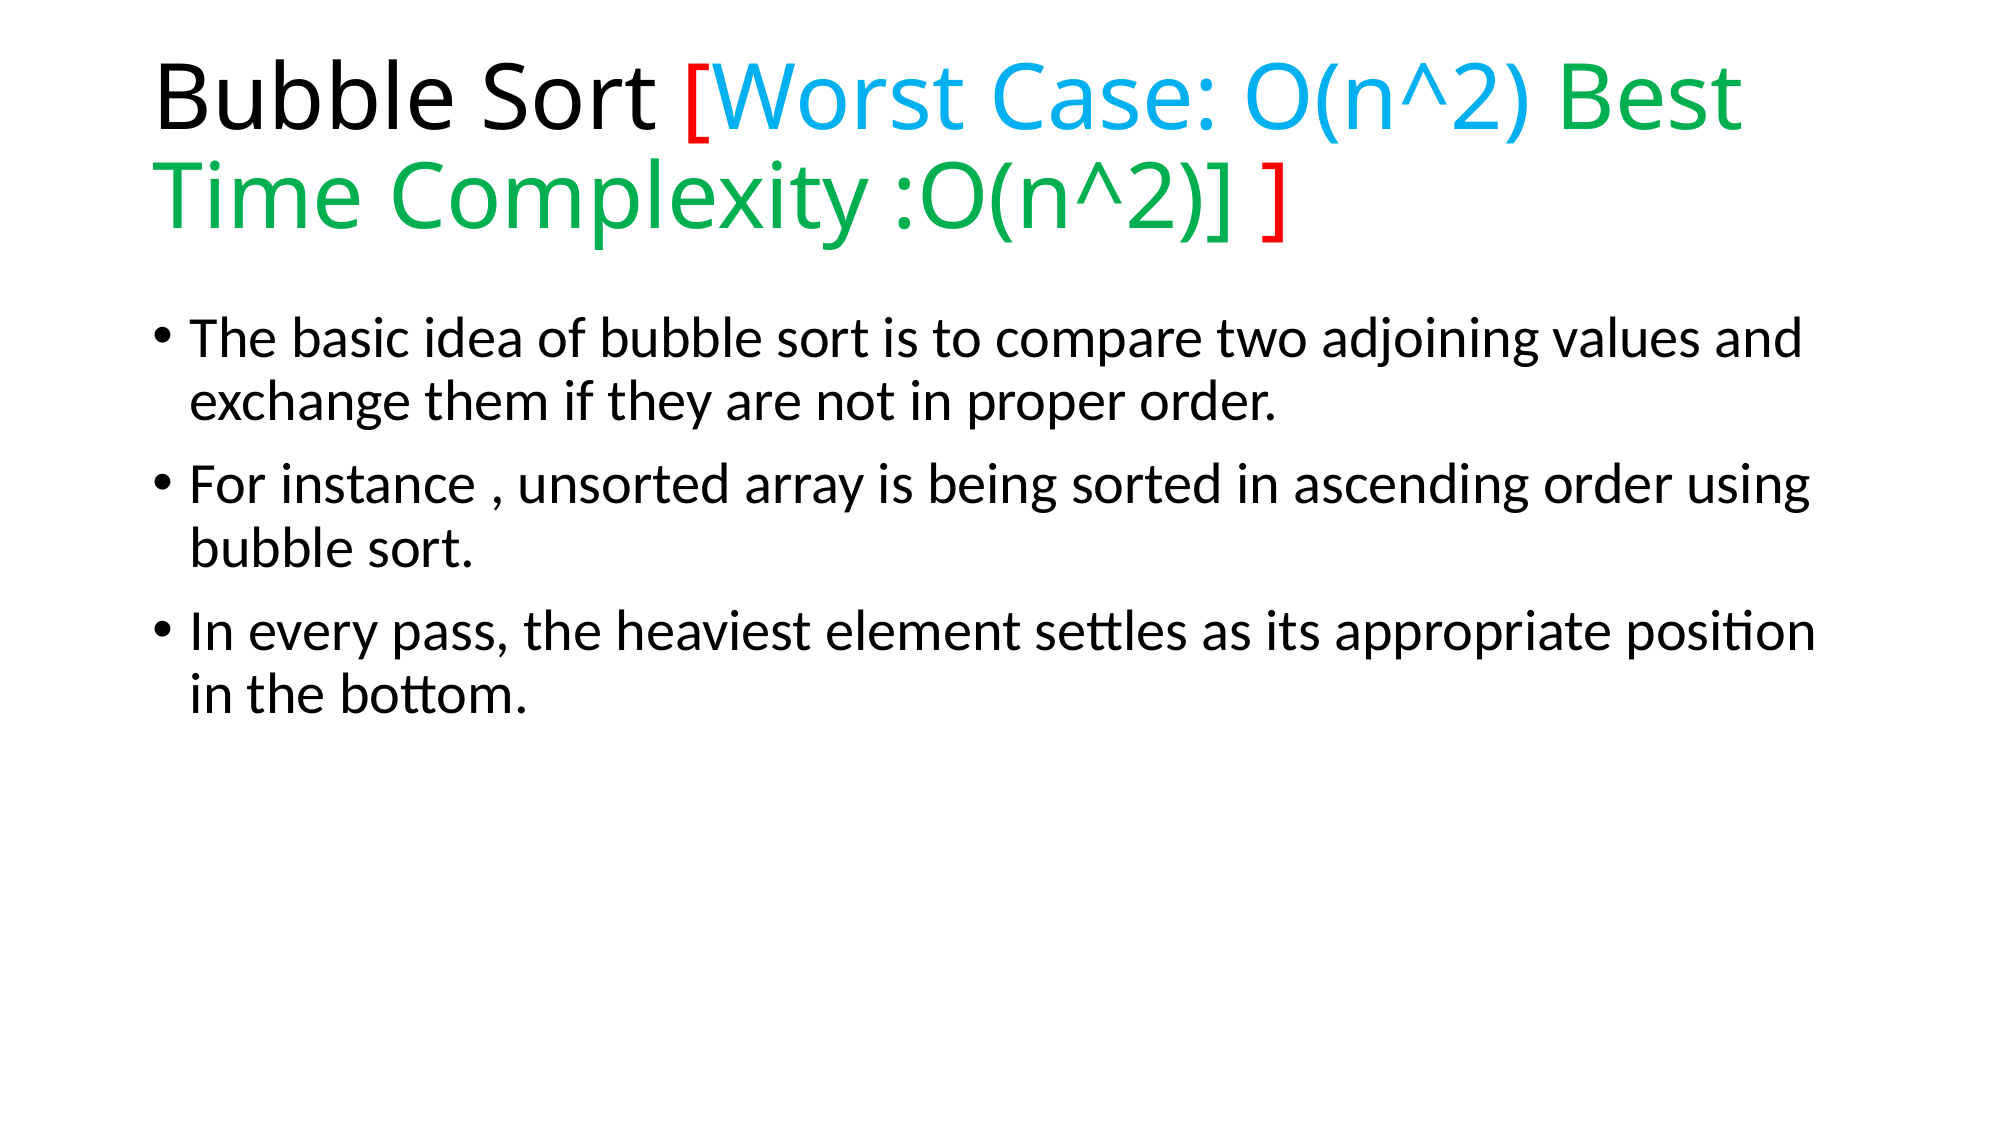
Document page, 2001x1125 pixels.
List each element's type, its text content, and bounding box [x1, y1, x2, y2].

title Bubble Sort [Worst Case: O(n^2) Best Time Complexity :O(n^2)] ] [137, 40, 1863, 259]
list The basic idea of bubble sort is to compare two adjoining values and exchange them if they are not in proper order. For instance , unsorted array is being sorted in ascending order using bubble sort. In every pass, the heaviest element settles as its appropriate position in the bottom. [137, 299, 1863, 1014]
